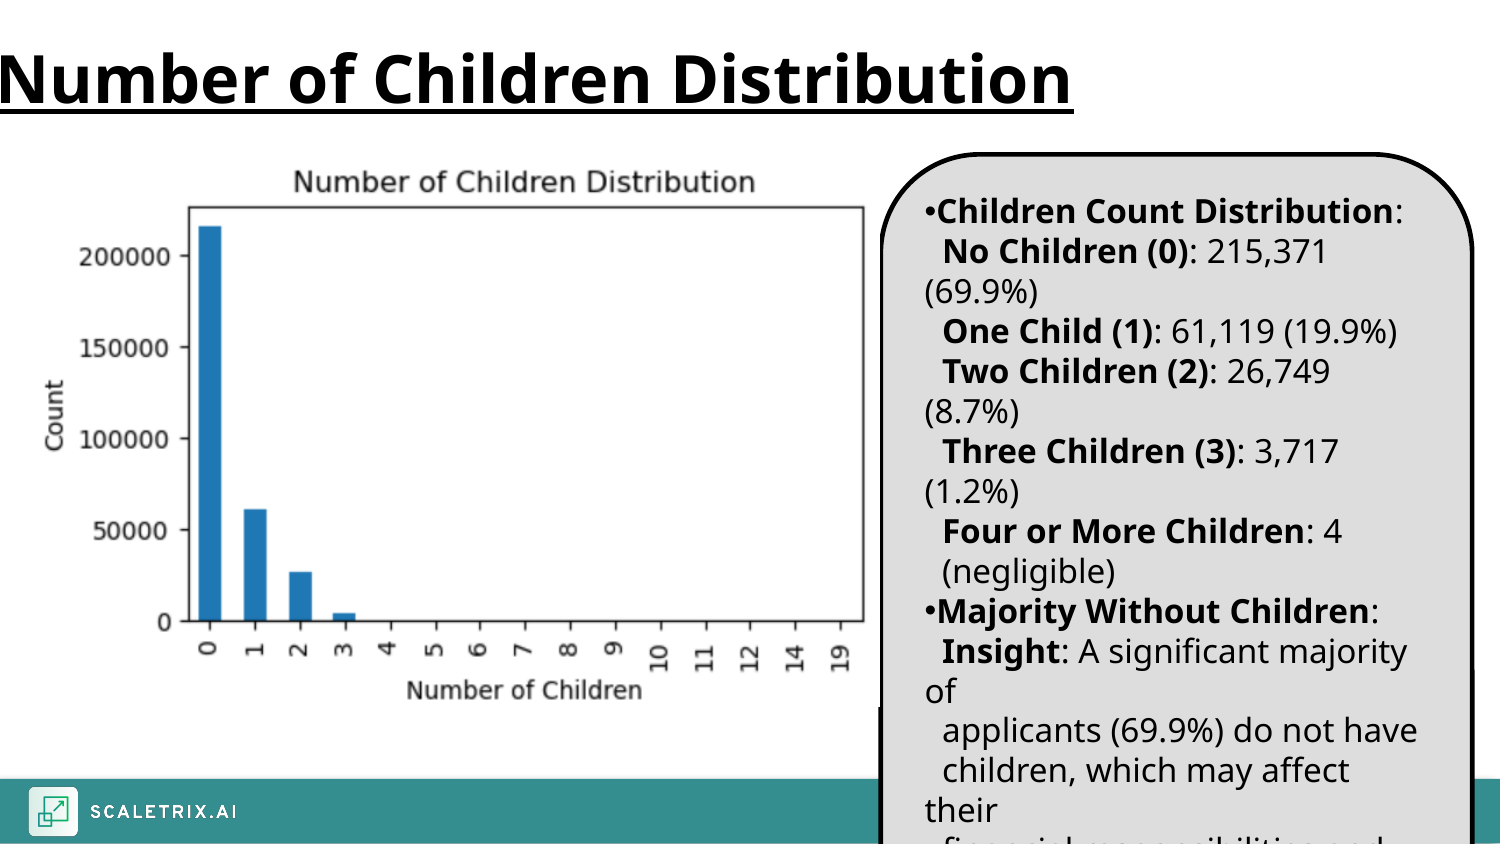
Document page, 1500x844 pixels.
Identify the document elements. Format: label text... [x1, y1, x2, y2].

text_box Children Count Distribution: No Children (0): 215,371 (69.9%) One Child (1): 61,119 (19.9%) Two Children (2): 26,749 (8.7%) Three Children (3): 3,717 (1.2%) Four or More Children: 4 (negligible) Majority Without Children: Insight: A significant majority of applicants (69.9%) do not have children, which may affect their financial responsibilities and capacity to repay loans. [880, 154, 1473, 844]
picture [32, 154, 880, 707]
picture [0, 783, 266, 844]
title Number of Children Distribution [0, 0, 1178, 155]
